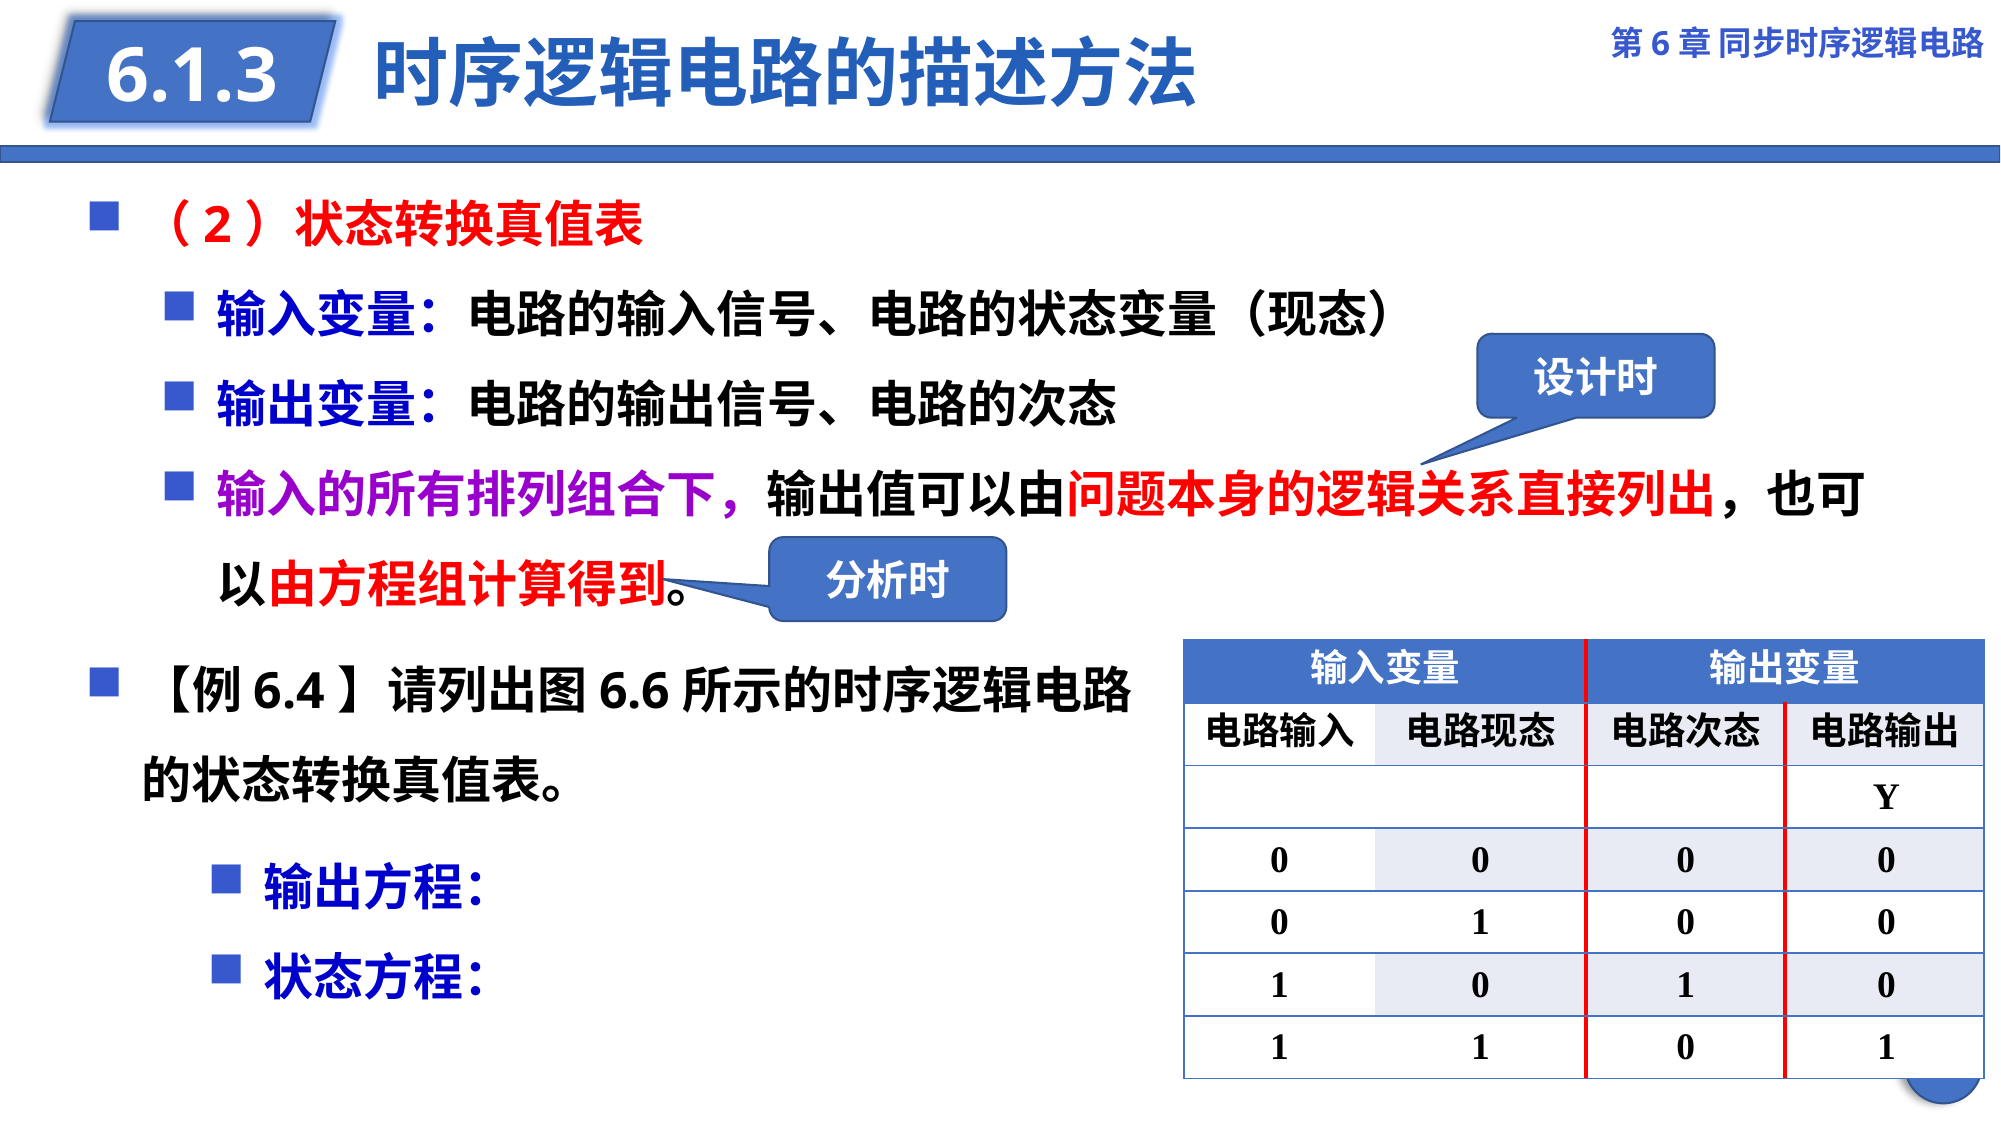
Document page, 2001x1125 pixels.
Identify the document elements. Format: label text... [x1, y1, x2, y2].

footer 第6章 同步时序逻辑电路 [1581, 0, 2000, 84]
title 时序逻辑电路的描述方法 [358, 16, 1306, 137]
text_box （2）状态转换真值表 输入变量：电路的输入信号、电路的状态变量（现态） 输出变量：电路的输出信号、电路的次态 输入的所有排列组合下，输出值可以由问题本身的逻辑关系直接列出，也可以由方程组计算得到。 [70, 155, 1896, 621]
text_box 【例6.4】请列出图6.6所示的时序逻辑电路的状态转换真值表。 [70, 621, 1173, 816]
slide_number 20 [1895, 1033, 1989, 1094]
text_box 分析时 [662, 536, 1008, 623]
text_box 6.1.3 [48, 20, 337, 123]
text_box 设计时 [1420, 332, 1716, 466]
